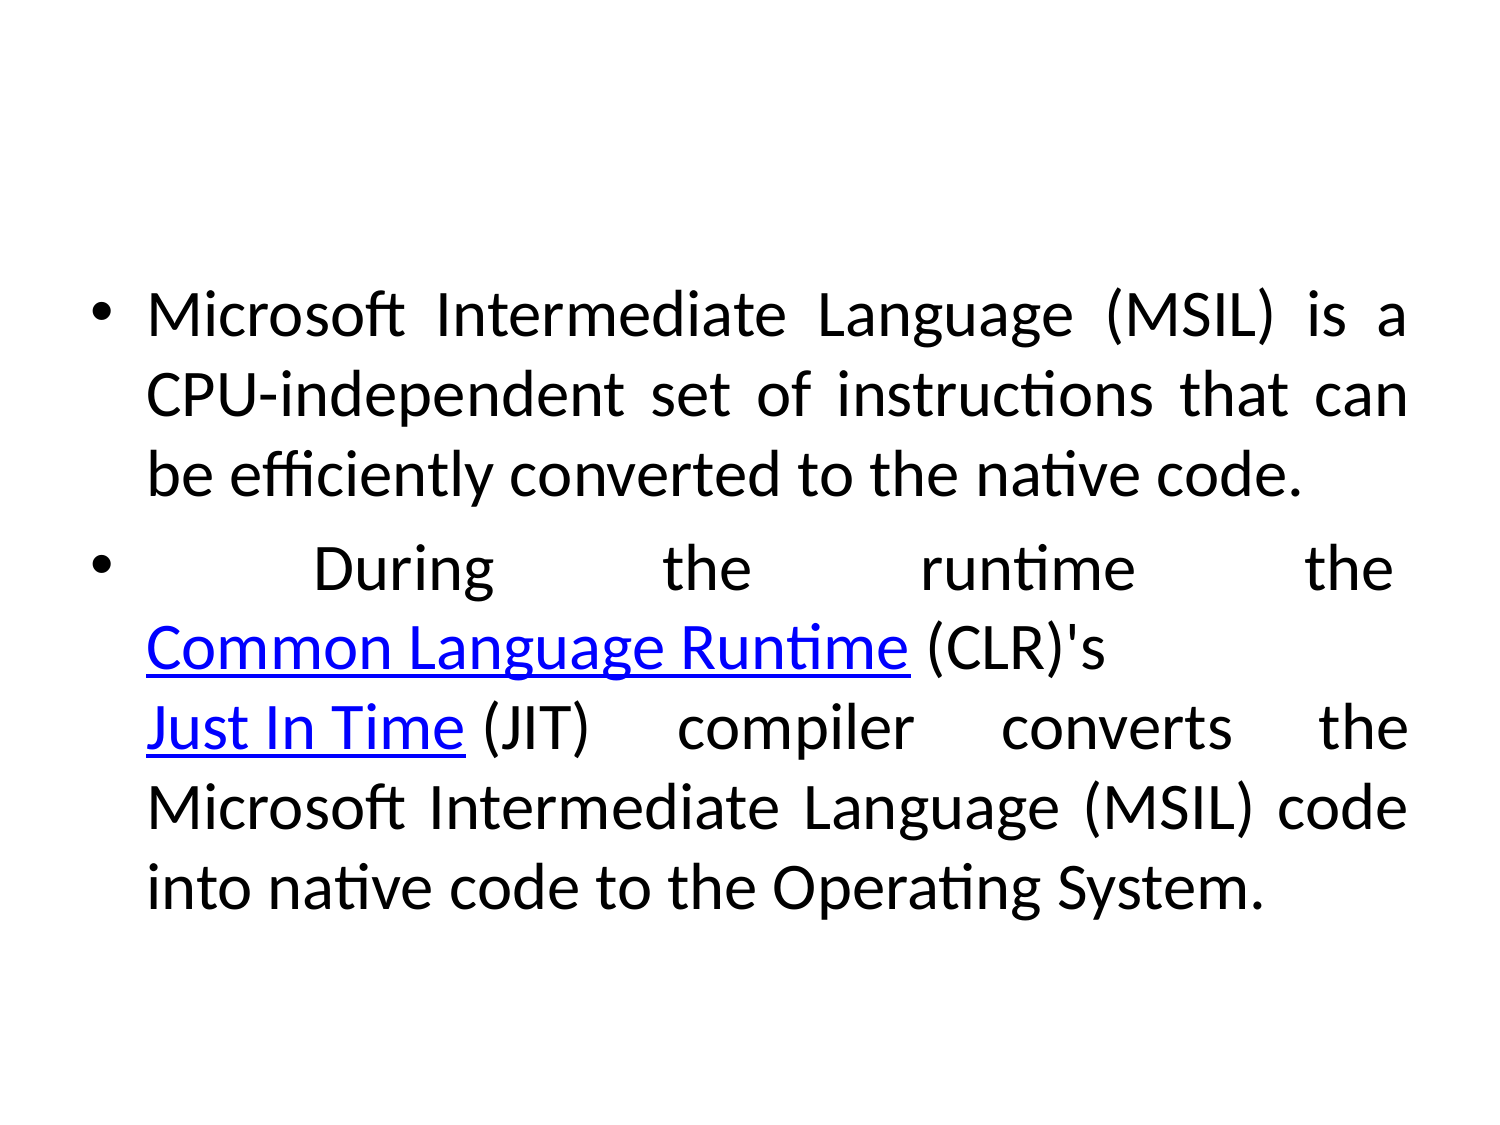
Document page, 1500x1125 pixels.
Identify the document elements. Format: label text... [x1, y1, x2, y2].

list Microsoft Intermediate Language (MSIL) is a CPU-independent set of instructions that can be efficiently converted to the native code. During the runtime the Common Language Runtime (CLR)'s Just In Time (JIT) compiler converts the Microsoft Intermediate Language (MSIL) code into native code to the Operating System. [75, 262, 1425, 1005]
